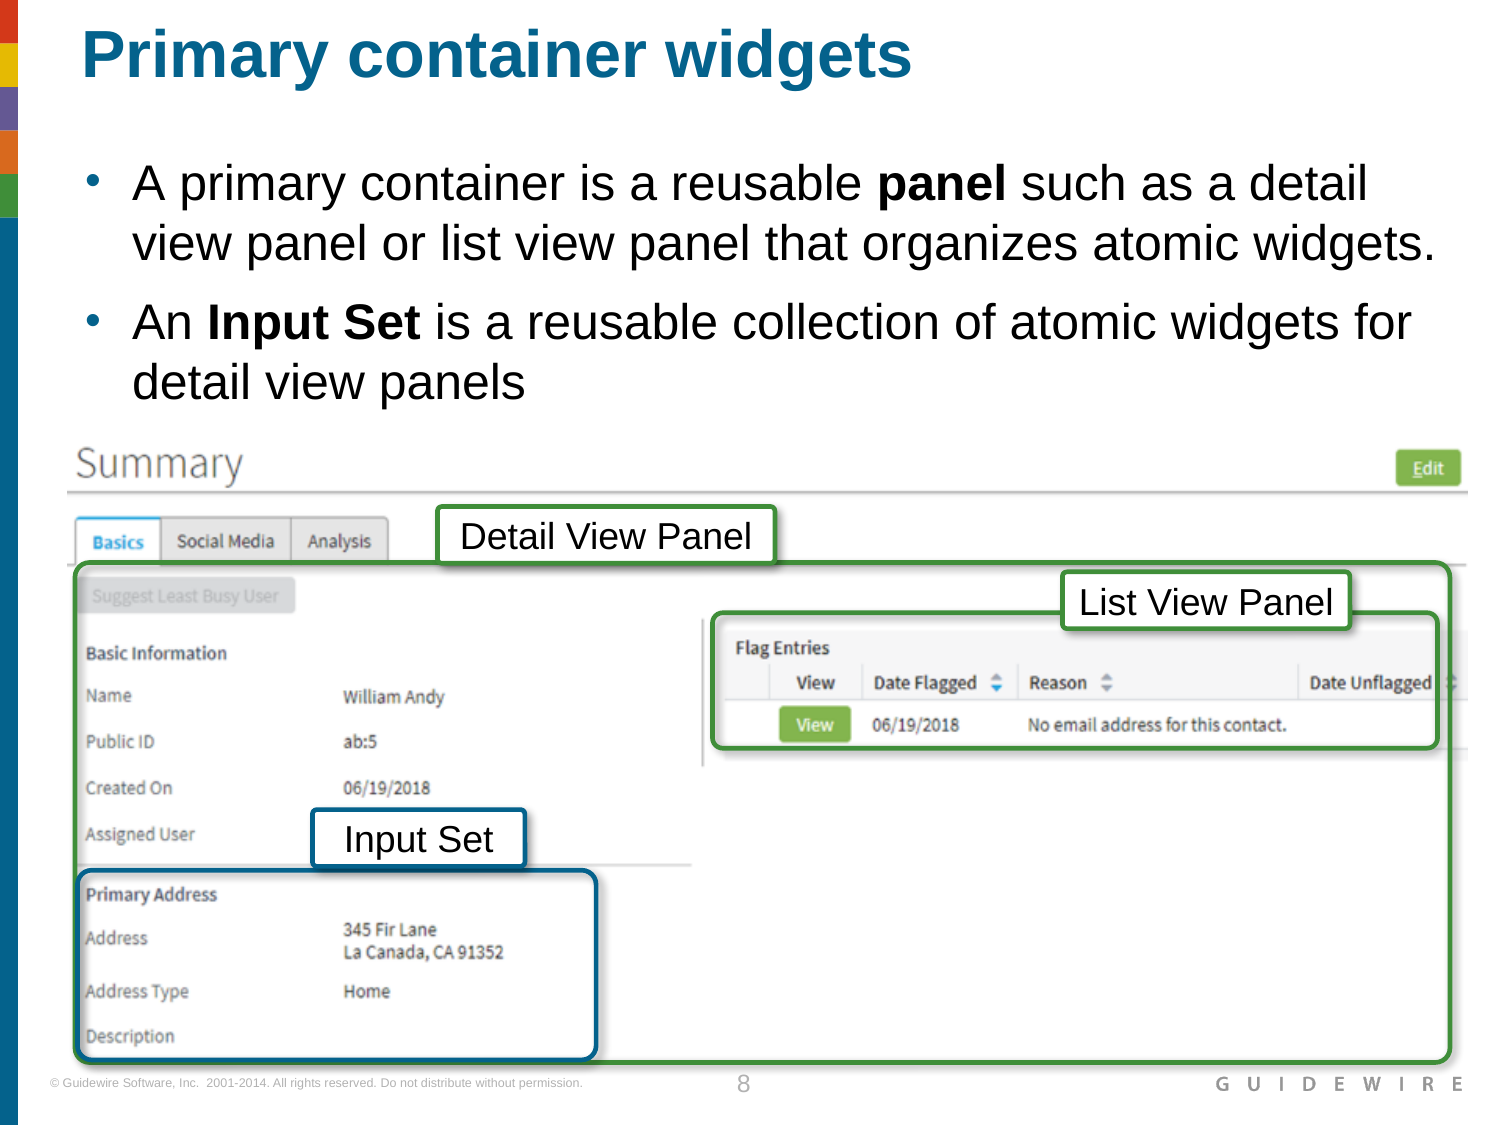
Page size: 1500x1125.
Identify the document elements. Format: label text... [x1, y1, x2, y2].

picture [1215, 1073, 1480, 1096]
title Primary container widgets [81, 19, 1446, 142]
picture [66, 436, 1468, 1065]
list A primary container is a reusable panel such as a detail view panel or list view panel that organizes atomic widgets. An Input Set is a reusable collection of atomic widgets for detail view panels [85, 149, 1450, 430]
